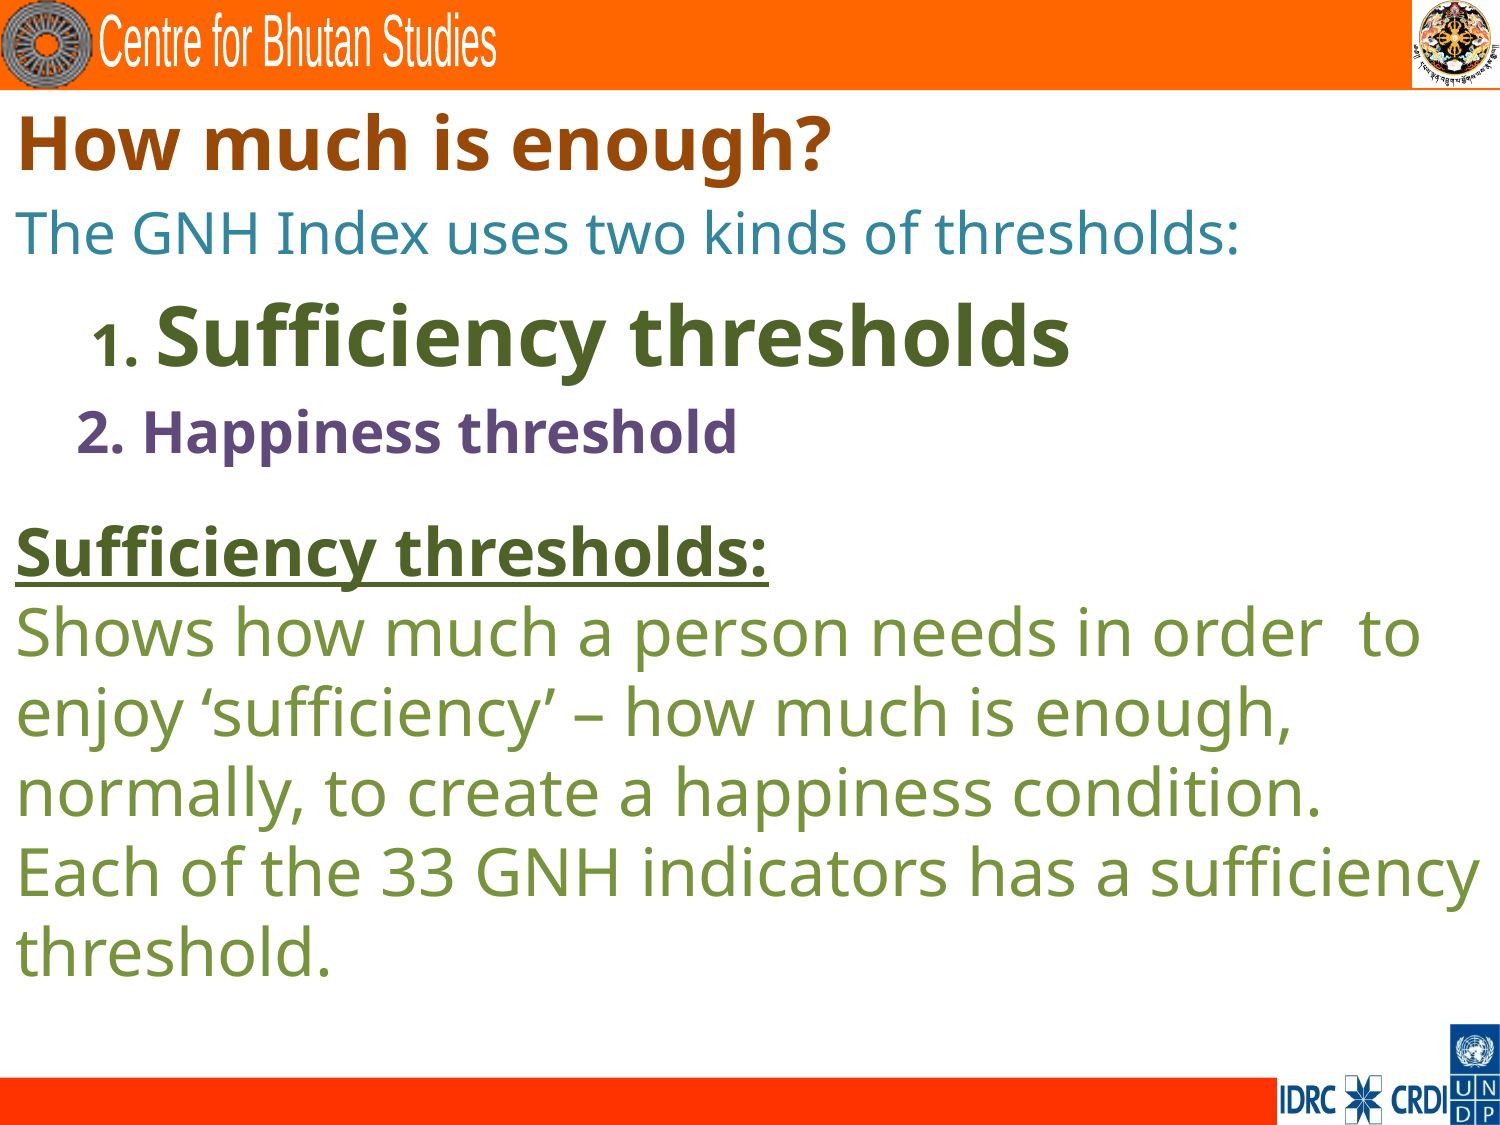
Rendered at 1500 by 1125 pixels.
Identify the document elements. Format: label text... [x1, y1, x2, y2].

title [96, 0, 1410, 87]
picture [1412, 0, 1500, 88]
picture [1277, 1024, 1500, 1125]
picture [0, 0, 95, 92]
text_box How much is enough? The GNH Index uses two kinds of thresholds: 1. Sufficiency thresholds 2. Happiness threshold Sufficiency thresholds: Shows how much a person needs in order to enjoy ‘sufficiency’ – how much is enough, normally, to create a happiness condition. Each of the 33 GNH indicators has a sufficiency threshold. [0, 87, 1500, 1075]
footer . [0, 1077, 1273, 1125]
